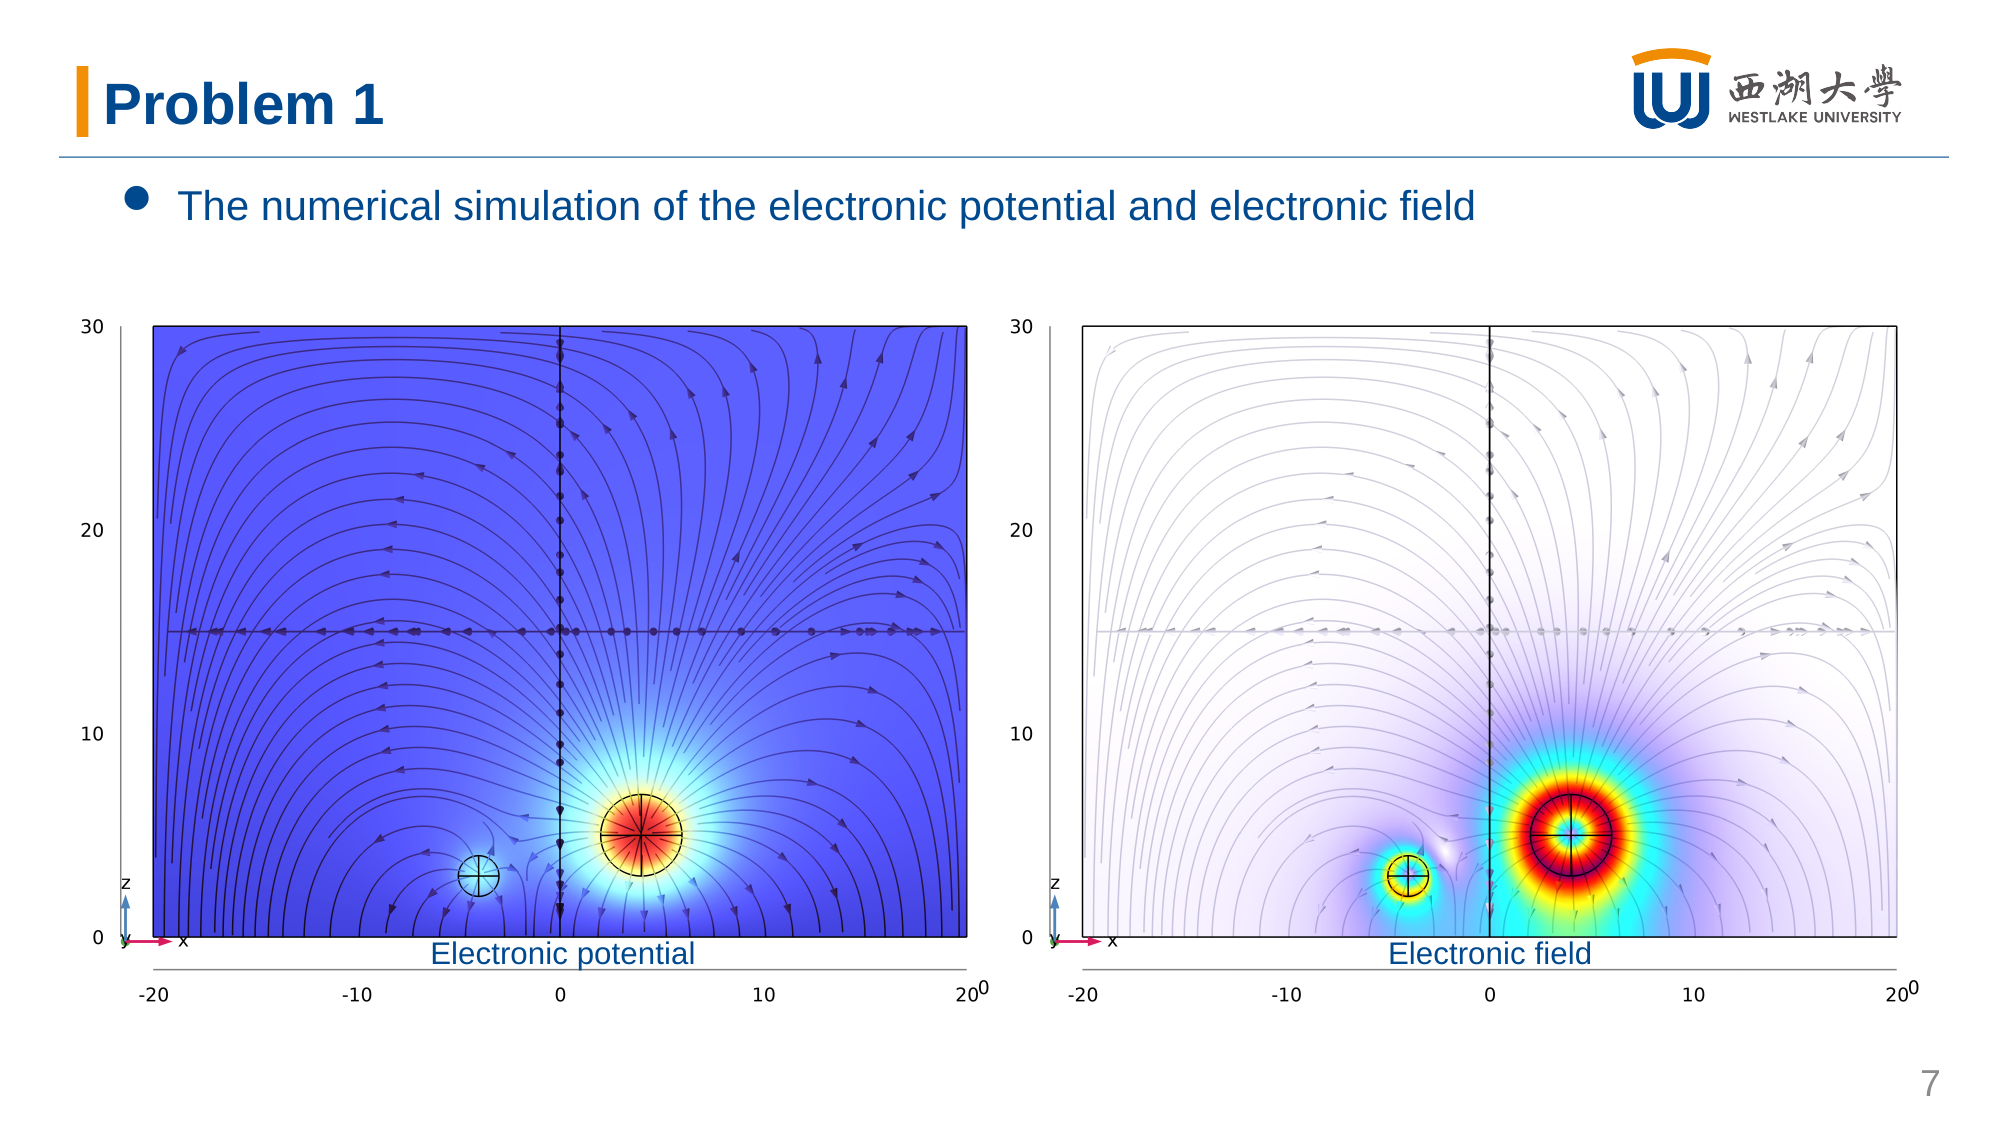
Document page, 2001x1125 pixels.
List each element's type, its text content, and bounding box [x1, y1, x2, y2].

text_box Problem 1 [88, 59, 1118, 144]
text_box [64, 256, 1985, 1007]
slide_number 7 [1505, 1051, 1956, 1112]
text_box The numerical simulation of the electronic potential and electronic field [106, 171, 1760, 236]
text_box [76, 65, 88, 138]
picture [1629, 47, 1904, 130]
